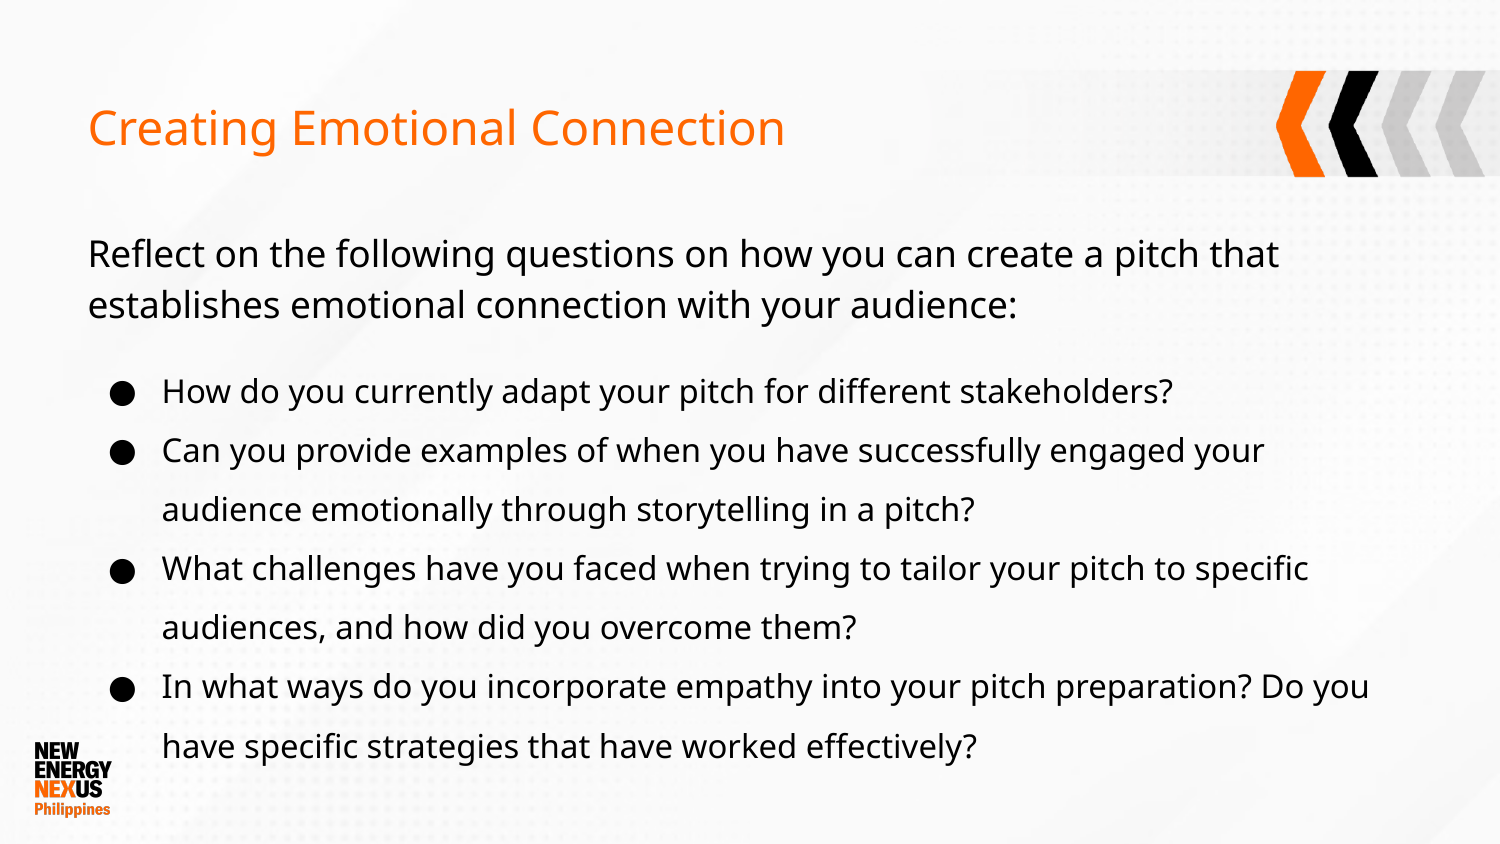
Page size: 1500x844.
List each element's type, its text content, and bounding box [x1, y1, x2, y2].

picture [34, 741, 113, 821]
title Creating Emotional Connection [72, 82, 1390, 171]
list Reflect on the following questions on how you can create a pitch that establishes emotional connection with your audience: How do you currently adapt your pitch for different stakeholders? Can you provide examples of when you have successfully engaged your audience emotionally through storytelling in a pitch? What challenges have you faced when trying to tailor your pitch to specific audiences, and how did you overcome them? In what ways do you incorporate empathy into your pitch preparation? Do you have specific strategies that have worked effectively? [72, 208, 1390, 784]
picture [821, 70, 1500, 183]
